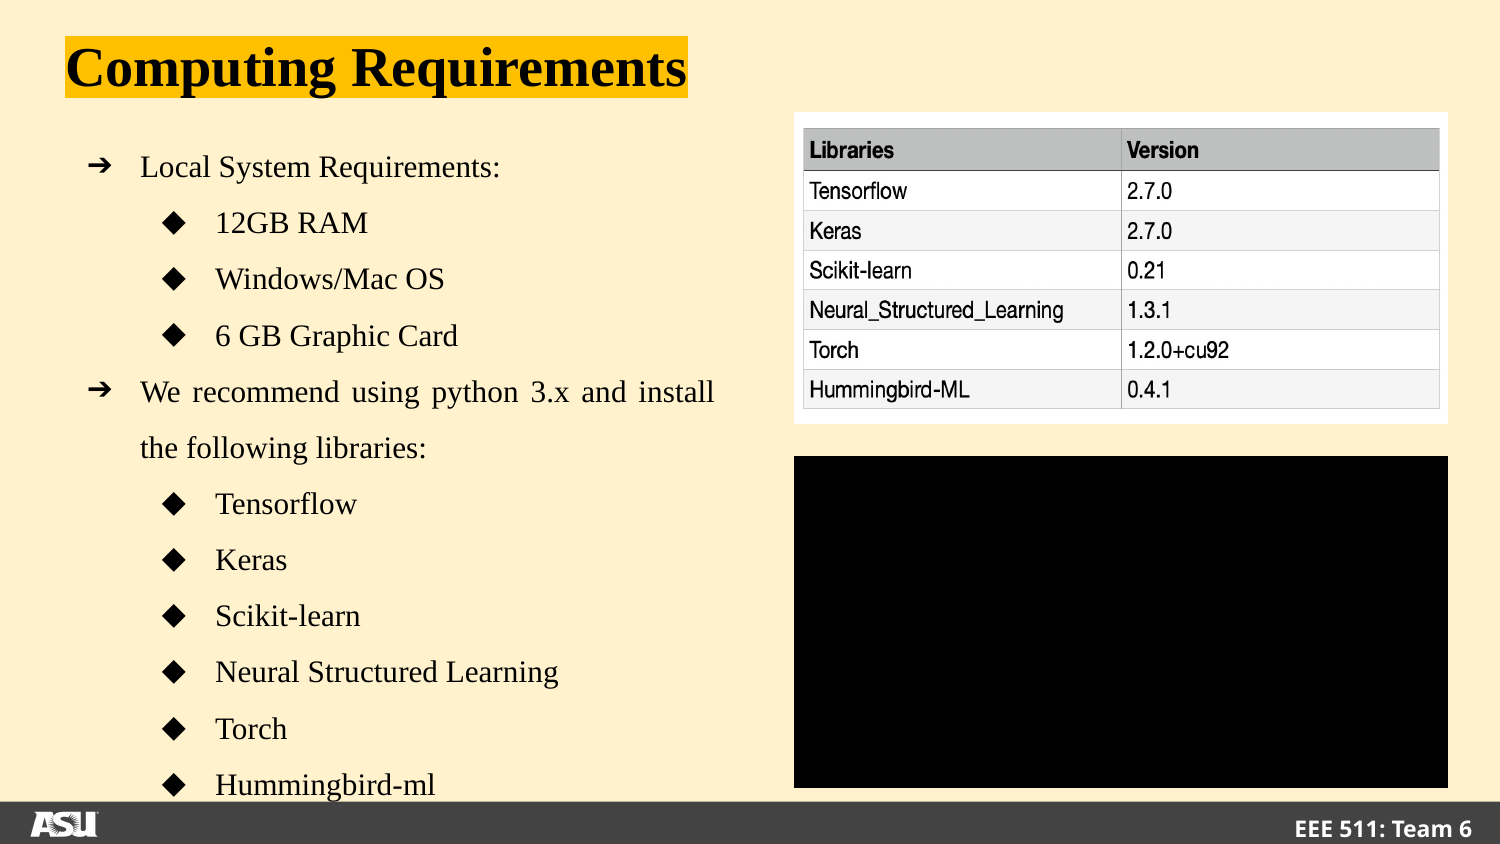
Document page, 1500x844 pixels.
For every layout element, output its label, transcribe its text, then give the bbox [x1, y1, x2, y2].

picture [794, 456, 1448, 789]
list Local System Requirements: 12GB RAM Windows/Mac OS 6 GB Graphic Card We recommend using python 3.x and install the following libraries: Tensorflow Keras Scikit-learn Neural Structured Learning Torch Hummingbird-ml [50, 112, 731, 782]
title Computing Requirements [50, 12, 1448, 113]
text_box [0, 799, 1500, 844]
picture [794, 112, 1448, 424]
